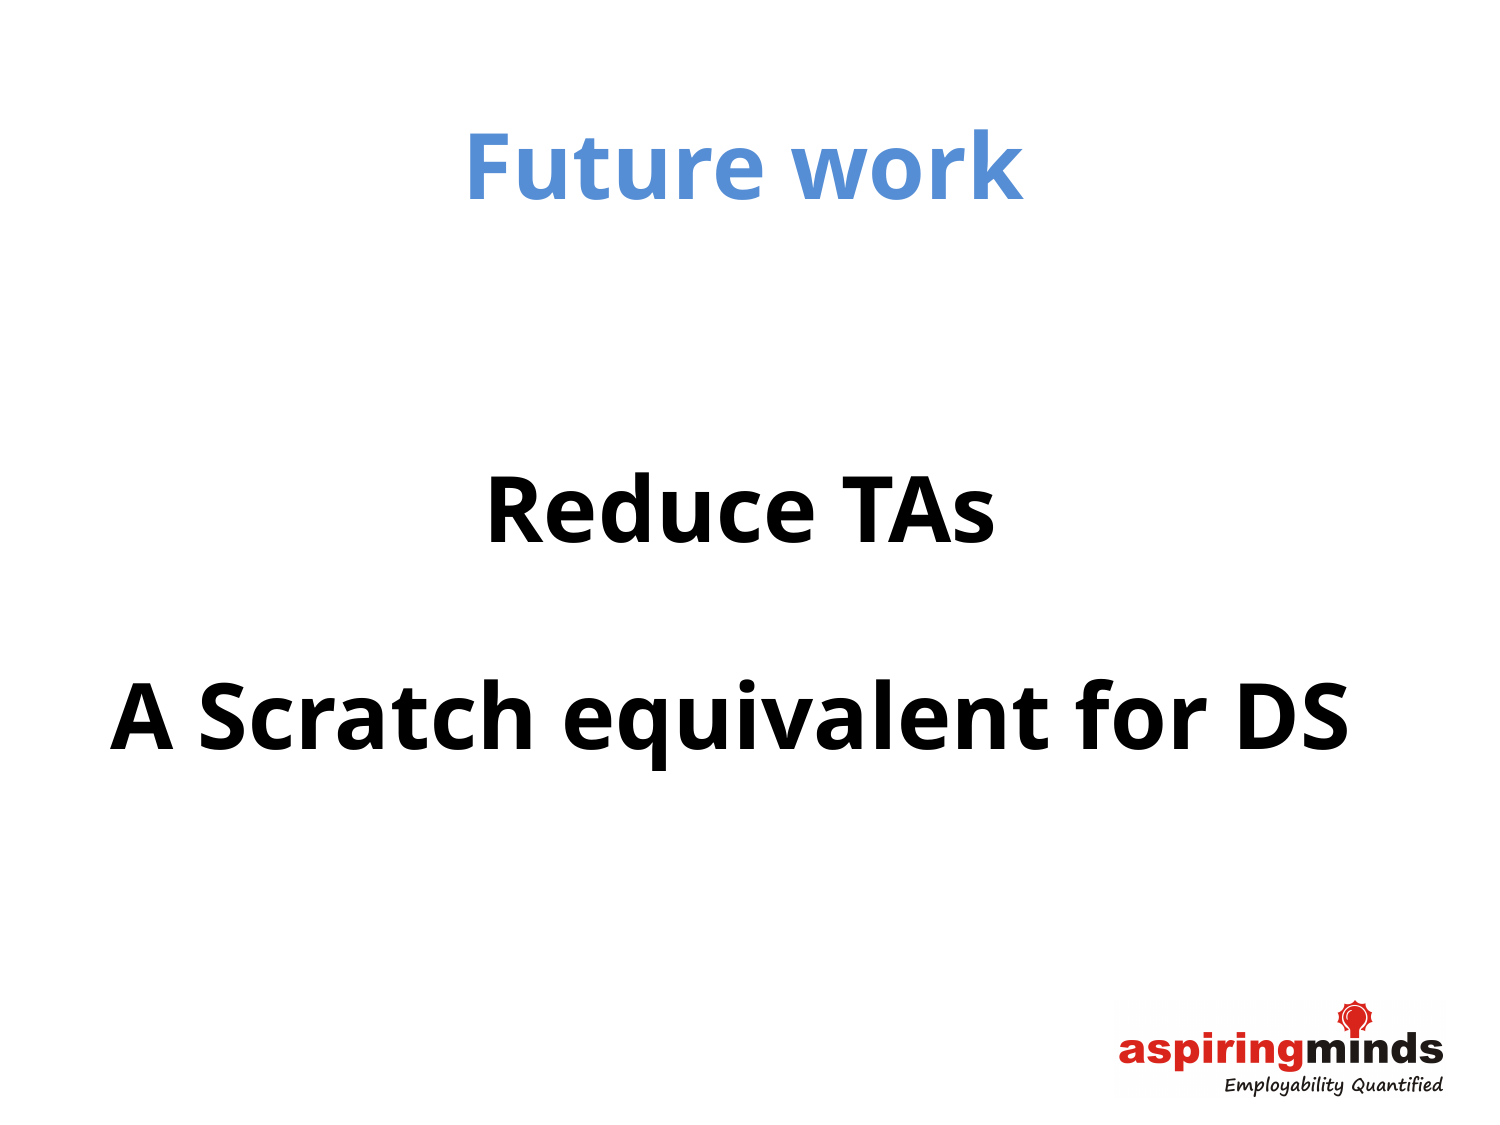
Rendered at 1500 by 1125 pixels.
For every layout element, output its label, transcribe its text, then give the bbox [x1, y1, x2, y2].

text_box A Scratch equivalent for DS [38, 632, 1448, 794]
text_box Reduce TAs [35, 425, 1446, 587]
title Future work [68, 69, 1419, 257]
picture [1113, 1000, 1446, 1098]
